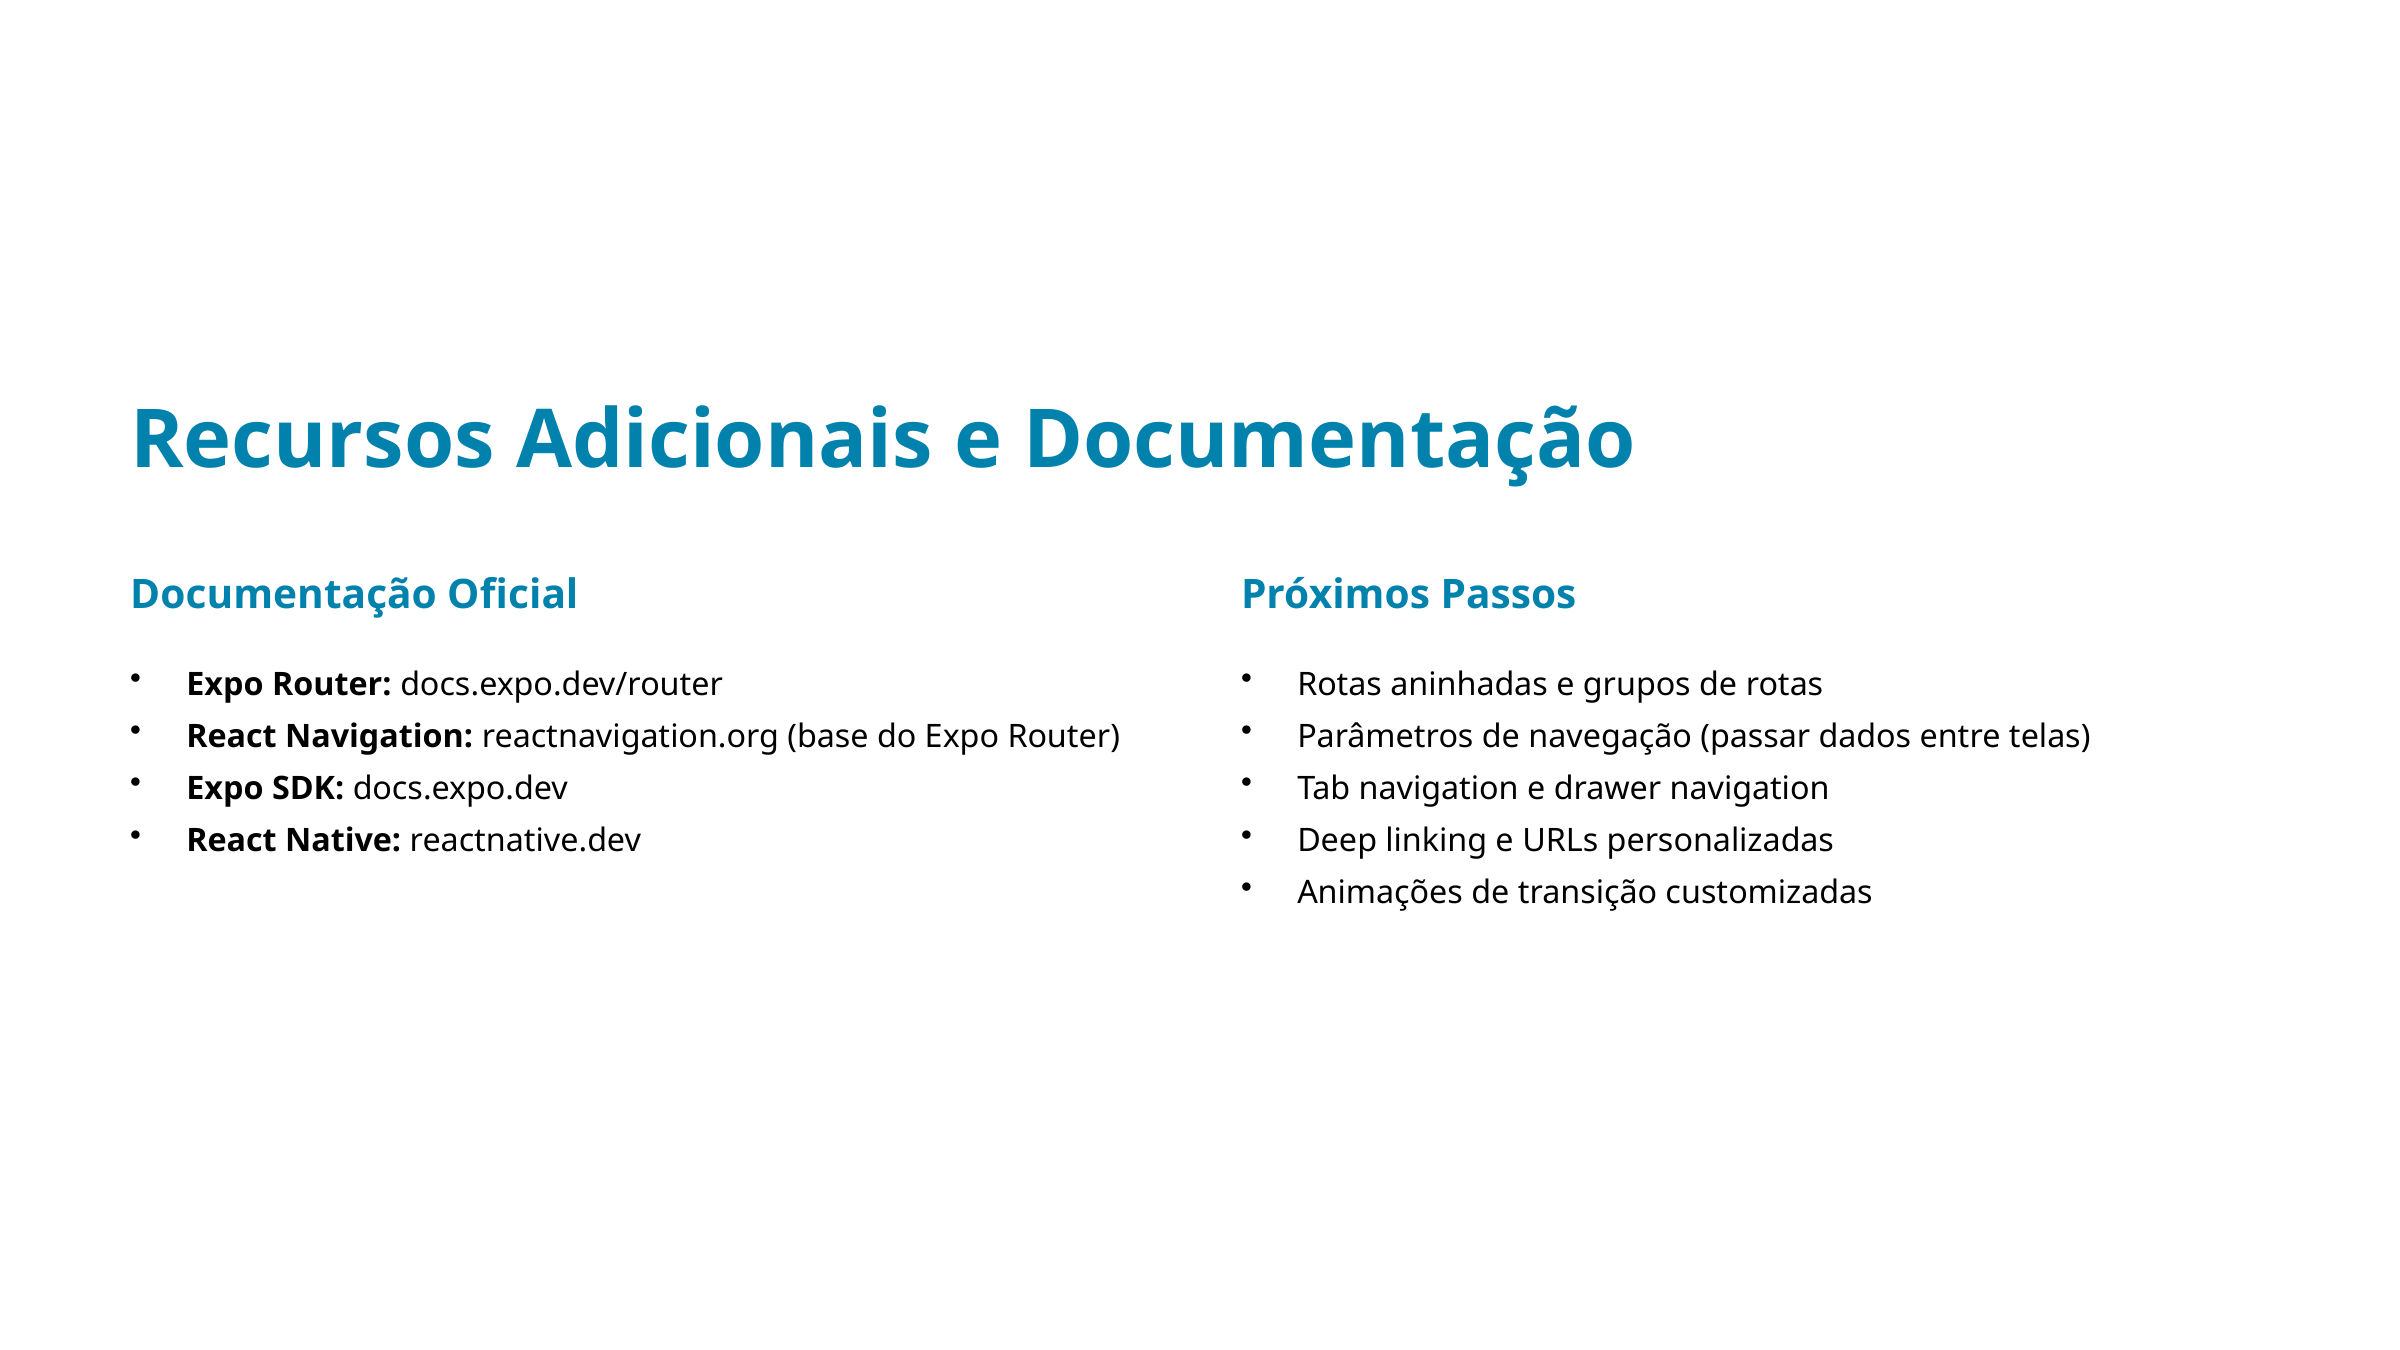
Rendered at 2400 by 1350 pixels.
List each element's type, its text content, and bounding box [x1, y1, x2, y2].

text_box Expo Router: docs.expo.dev/router React Navigation: reactnavigation.org (base do Expo Router) Expo SDK: docs.expo.dev React Native: reactnative.dev [130, 649, 1161, 858]
text_box Recursos Adicionais e Documentação [130, 382, 1582, 485]
text_box Documentação Oficial [130, 566, 558, 617]
text_box Próximos Passos [1240, 566, 1648, 617]
text_box Rotas aninhadas e grupos de rotas Parâmetros de navegação (passar dados entre telas) Tab navigation e drawer navigation Deep linking e URLs personalizadas Animações de transição customizadas [1240, 649, 2272, 910]
